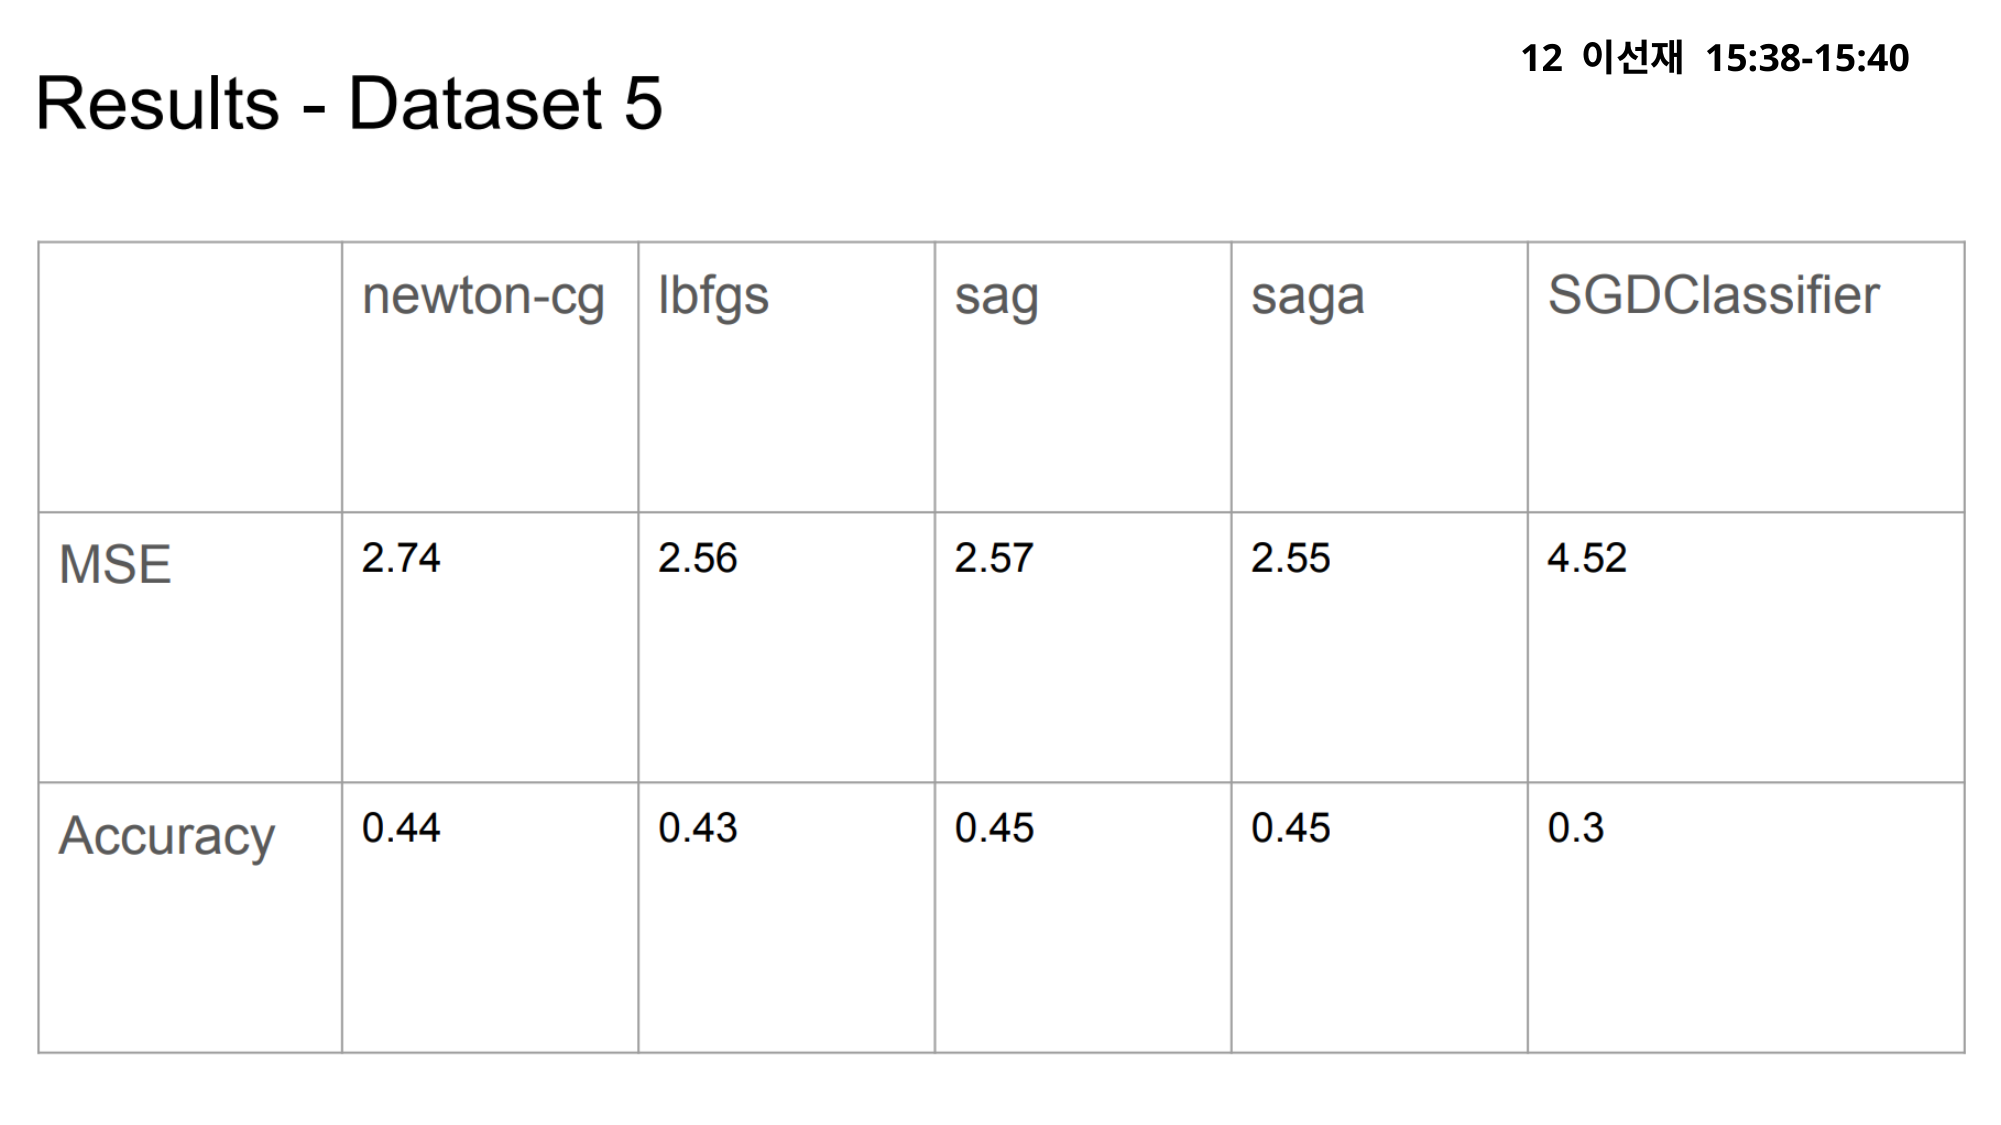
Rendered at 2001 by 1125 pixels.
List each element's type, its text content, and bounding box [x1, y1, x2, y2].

text_box 12 이선재 15:38-15:40 [1505, 32, 1946, 52]
picture [0, 52, 2000, 1073]
